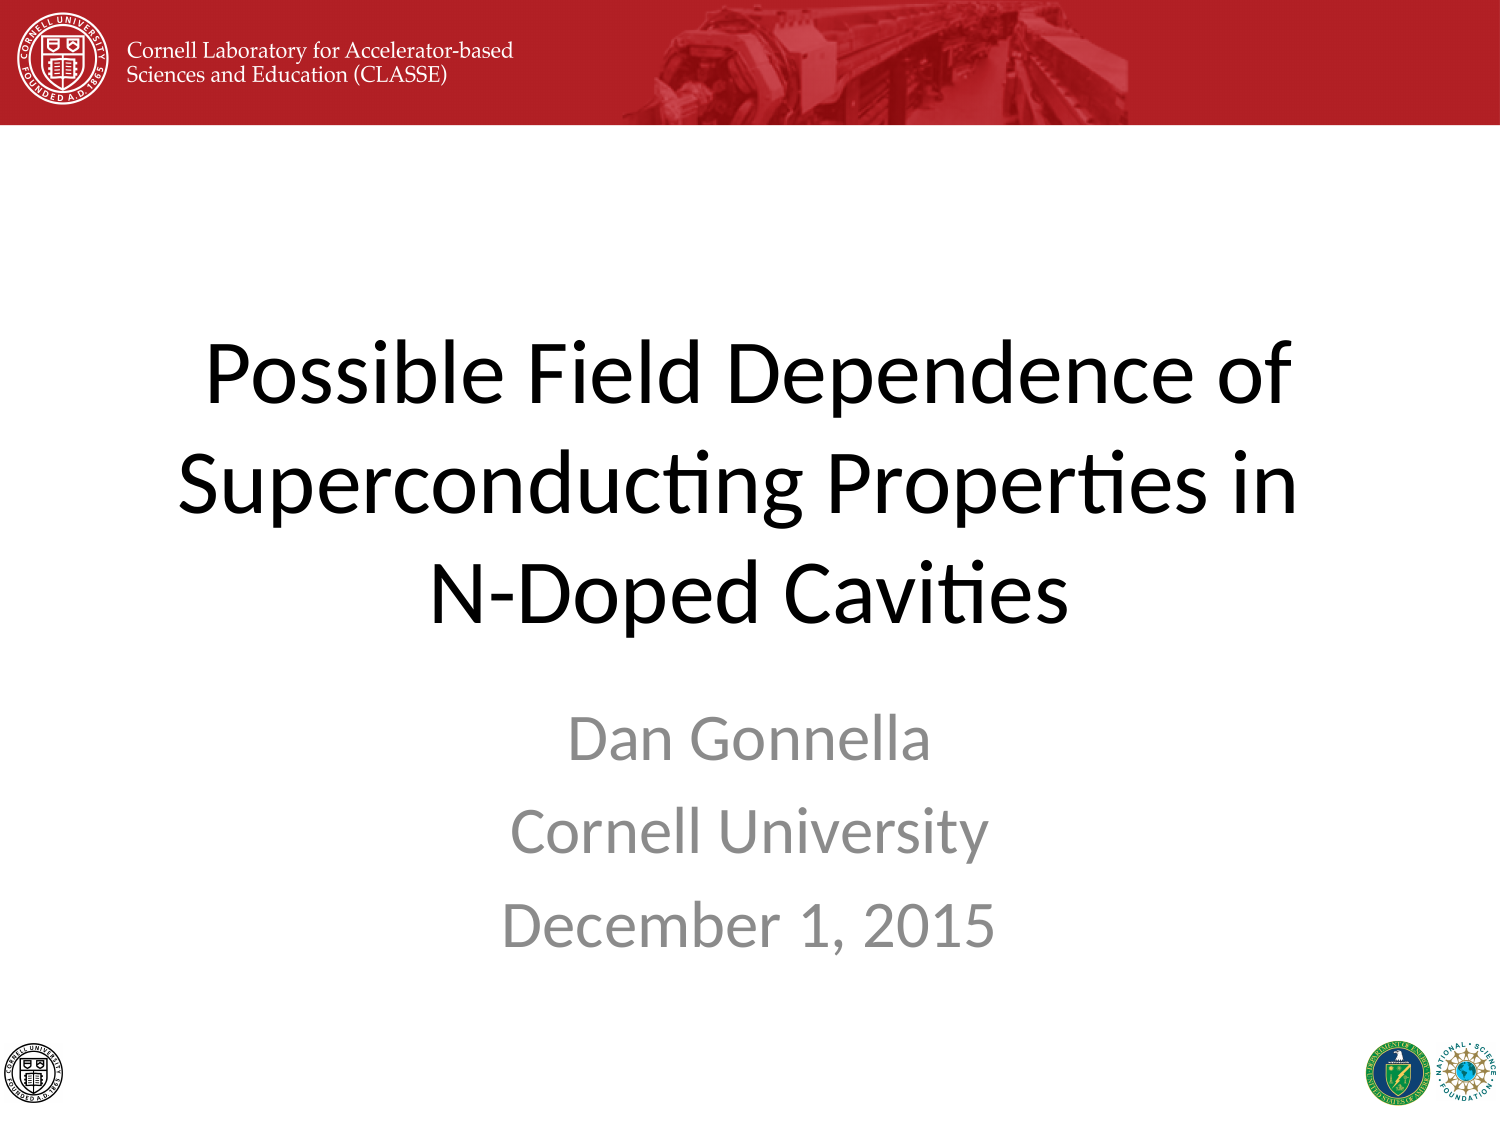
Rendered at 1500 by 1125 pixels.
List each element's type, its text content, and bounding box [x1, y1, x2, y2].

picture [4, 1043, 63, 1103]
picture [0, 0, 1500, 144]
title Possible Field Dependence of Superconducting Properties in N-Doped Cavities [104, 304, 1396, 546]
subtitle Dan Gonnella Cornell University December 1, 2015 [225, 685, 1275, 974]
picture [1436, 1042, 1496, 1101]
picture [1365, 1040, 1431, 1106]
